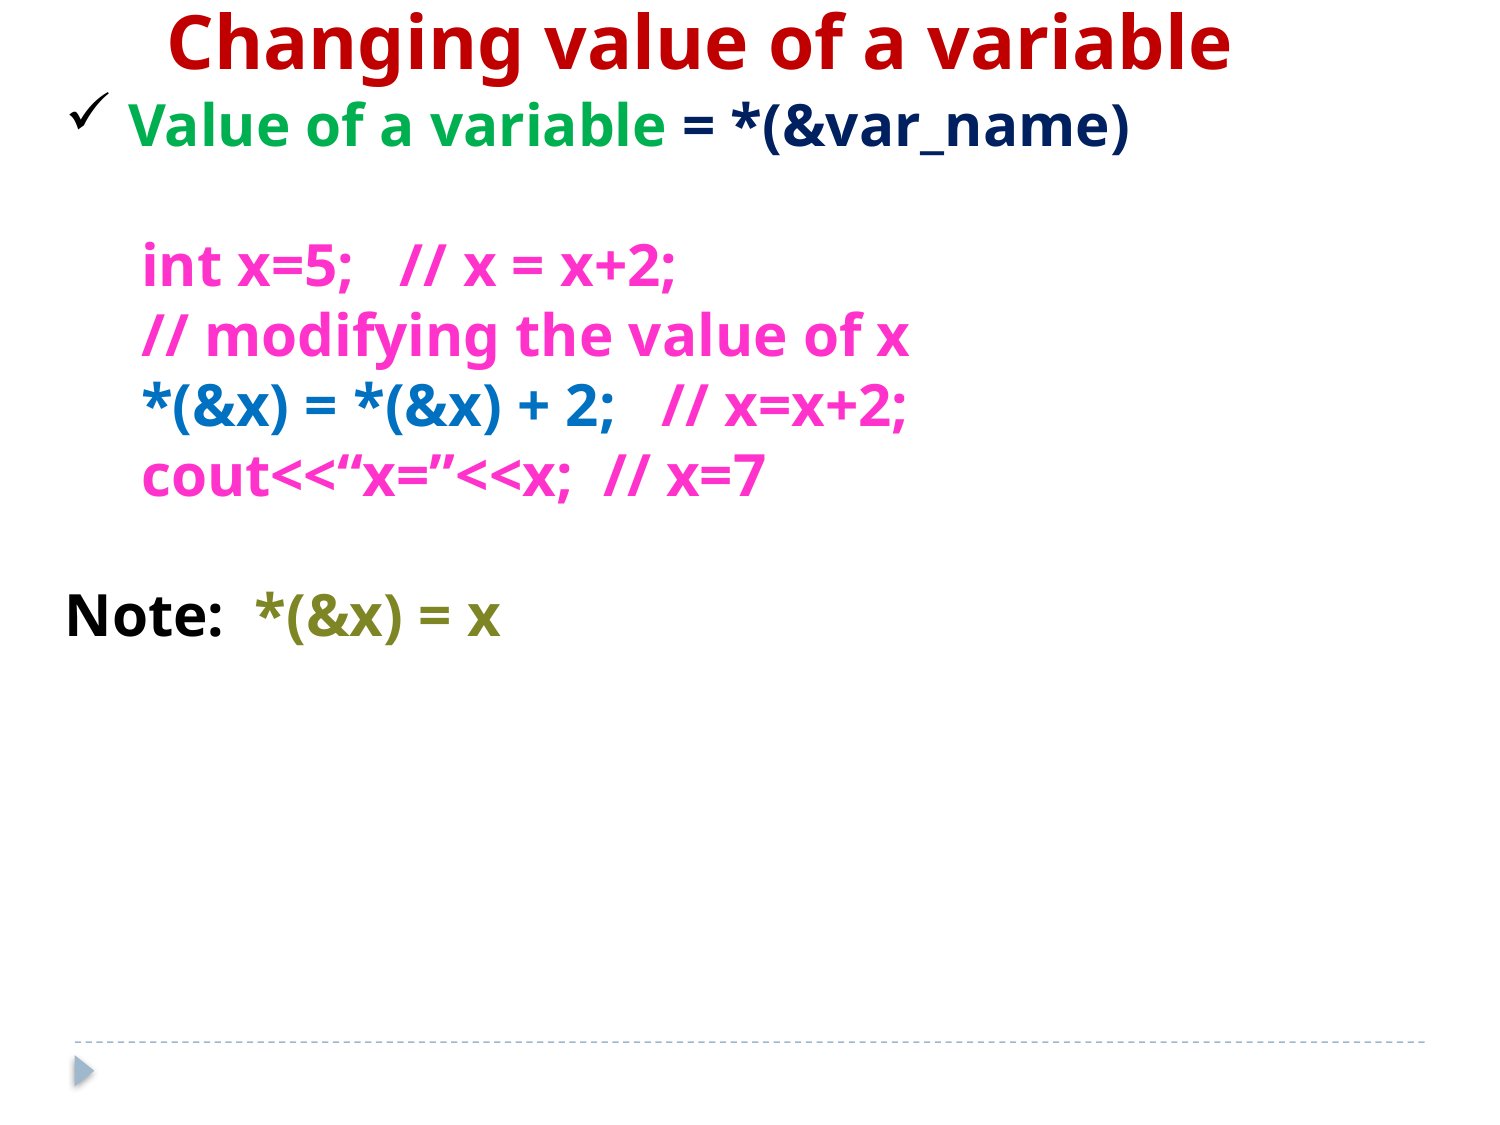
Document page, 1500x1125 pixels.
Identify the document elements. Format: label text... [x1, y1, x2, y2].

text_box Value of a variable = *(&var_name) int x=5; // x = x+2; // modifying the value of x *(&x) = *(&x) + 2; // x=x+2; cout<<“x=”<<x; // x=7 Note: *(&x) = x [49, 80, 1488, 796]
text_box Changing value of a variable [0, 0, 1400, 96]
